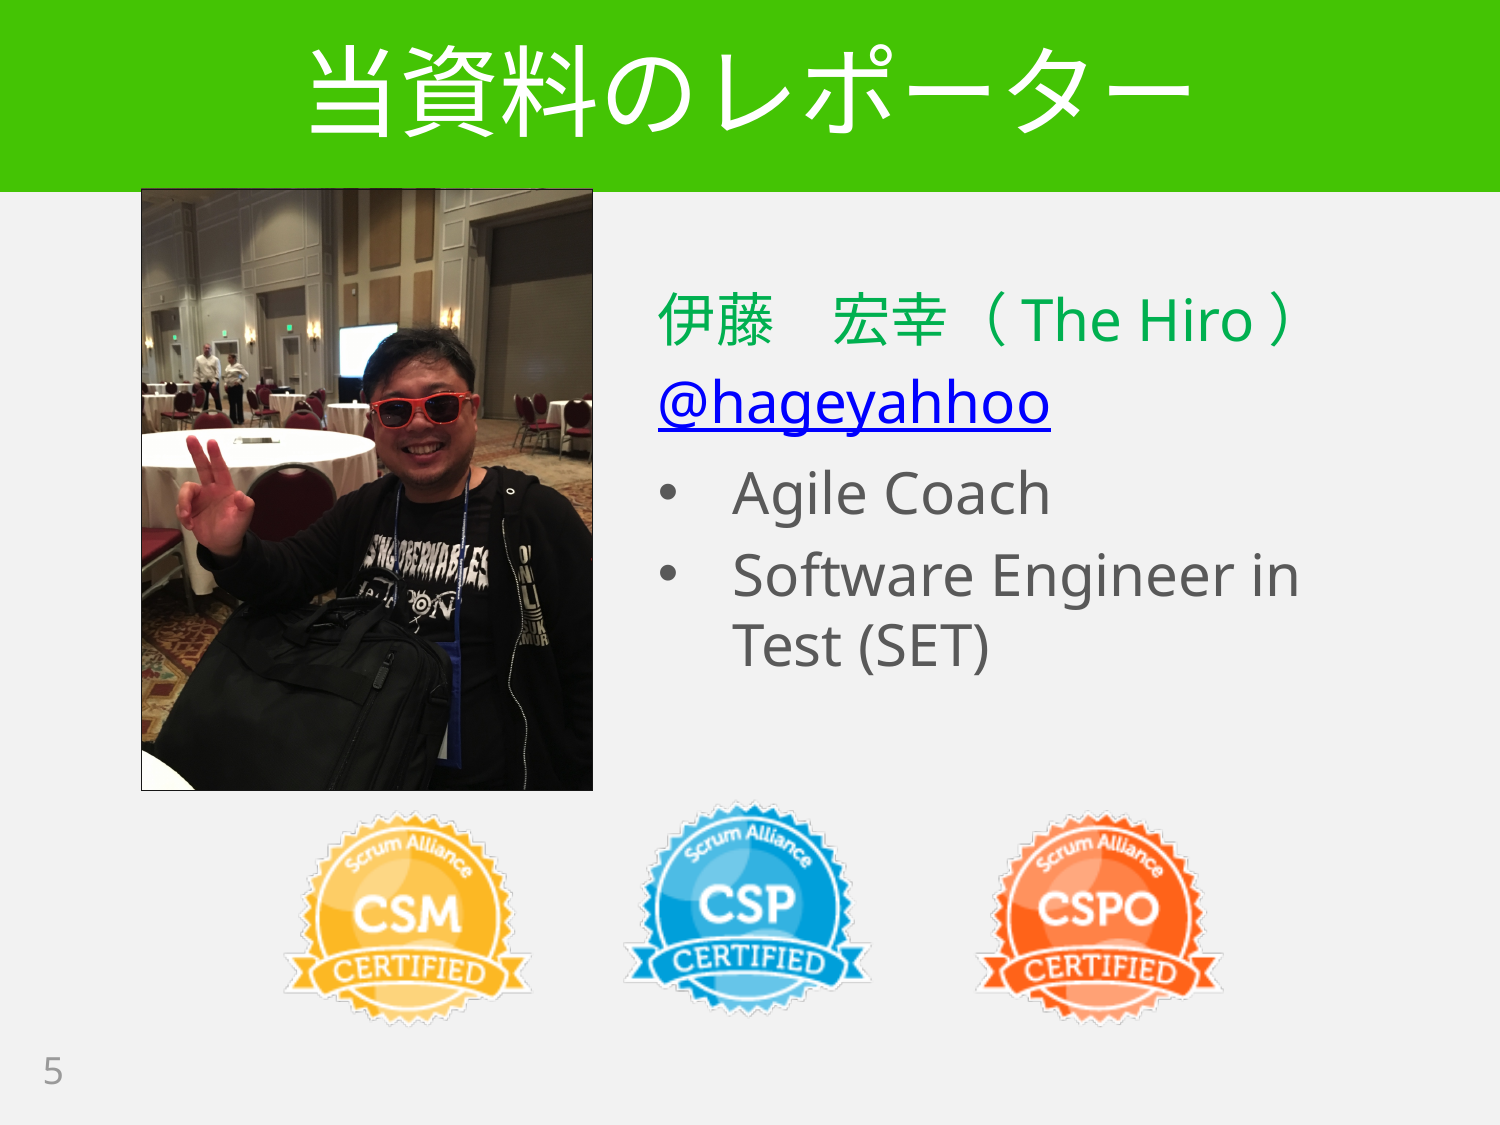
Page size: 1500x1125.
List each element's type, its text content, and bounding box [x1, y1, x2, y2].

picture [141, 188, 593, 1067]
picture [599, 765, 901, 1067]
slide_number 5 [27, 1042, 146, 1102]
text_box 伊藤 宏幸（The Hiro） @hageyahhoo Agile Coach Software Engineer in Test (SET) [643, 276, 1399, 778]
title 当資料のレポーター [0, 53, 1500, 140]
picture [945, 765, 1247, 1067]
